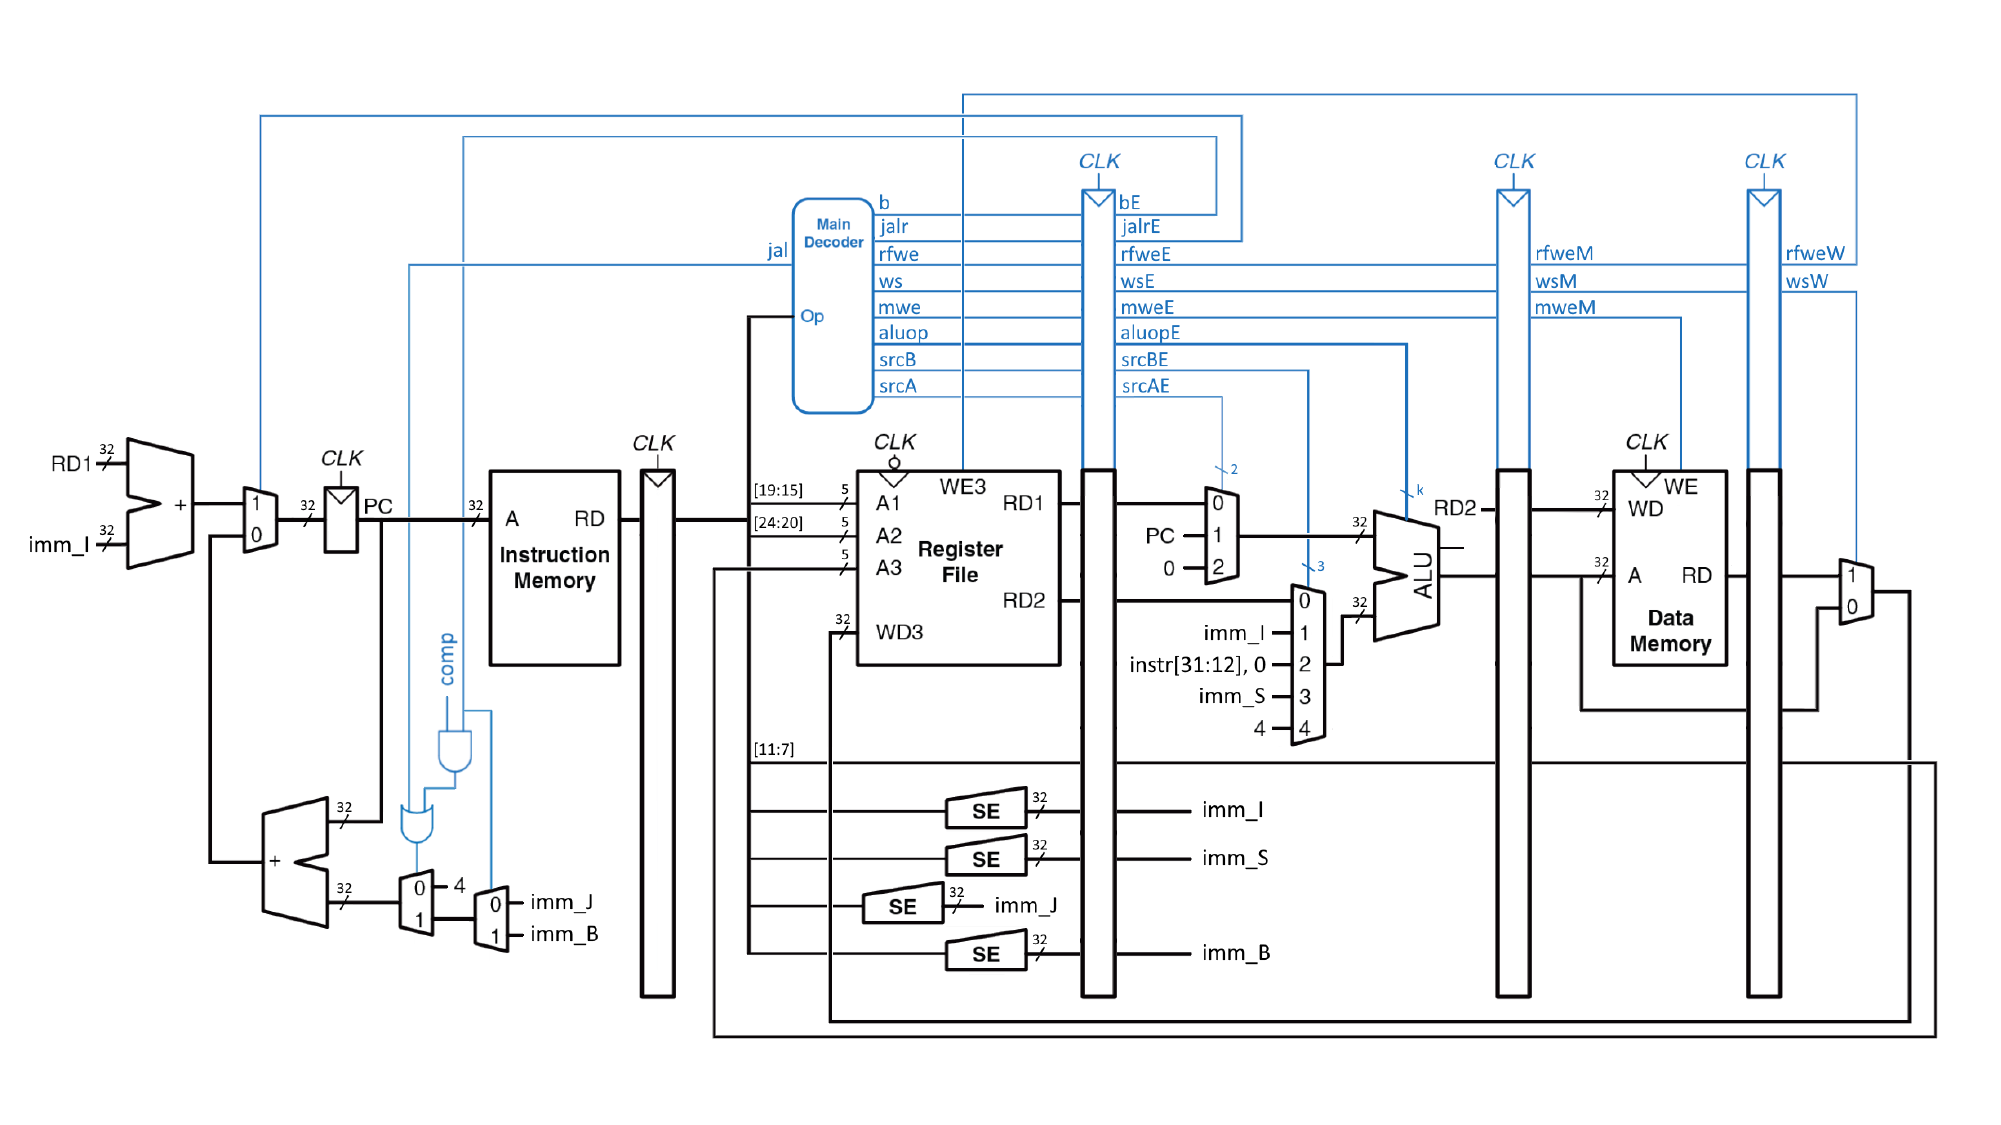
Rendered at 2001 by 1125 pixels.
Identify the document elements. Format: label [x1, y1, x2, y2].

picture [0, 78, 2000, 1047]
